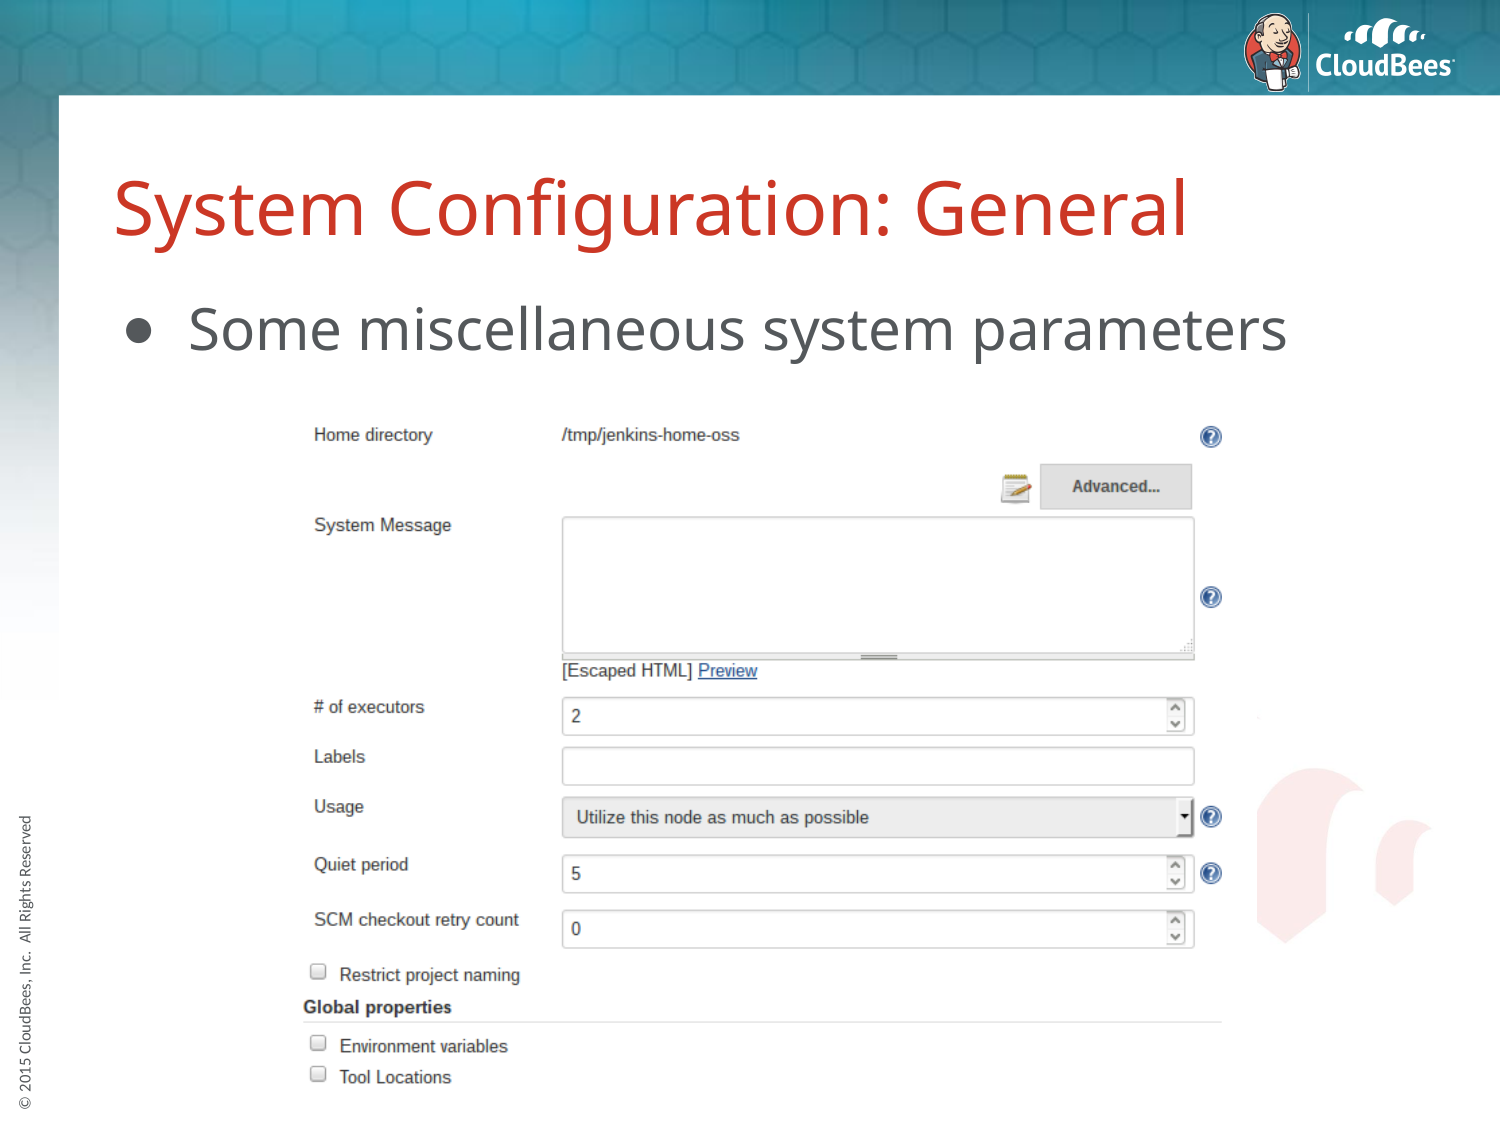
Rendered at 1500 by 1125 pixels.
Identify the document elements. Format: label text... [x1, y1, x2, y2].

title System Configuration: General [98, 136, 1448, 274]
list Some miscellaneous system parameters [98, 277, 1448, 1021]
picture [289, 402, 1455, 1098]
picture [0, 0, 1500, 1125]
